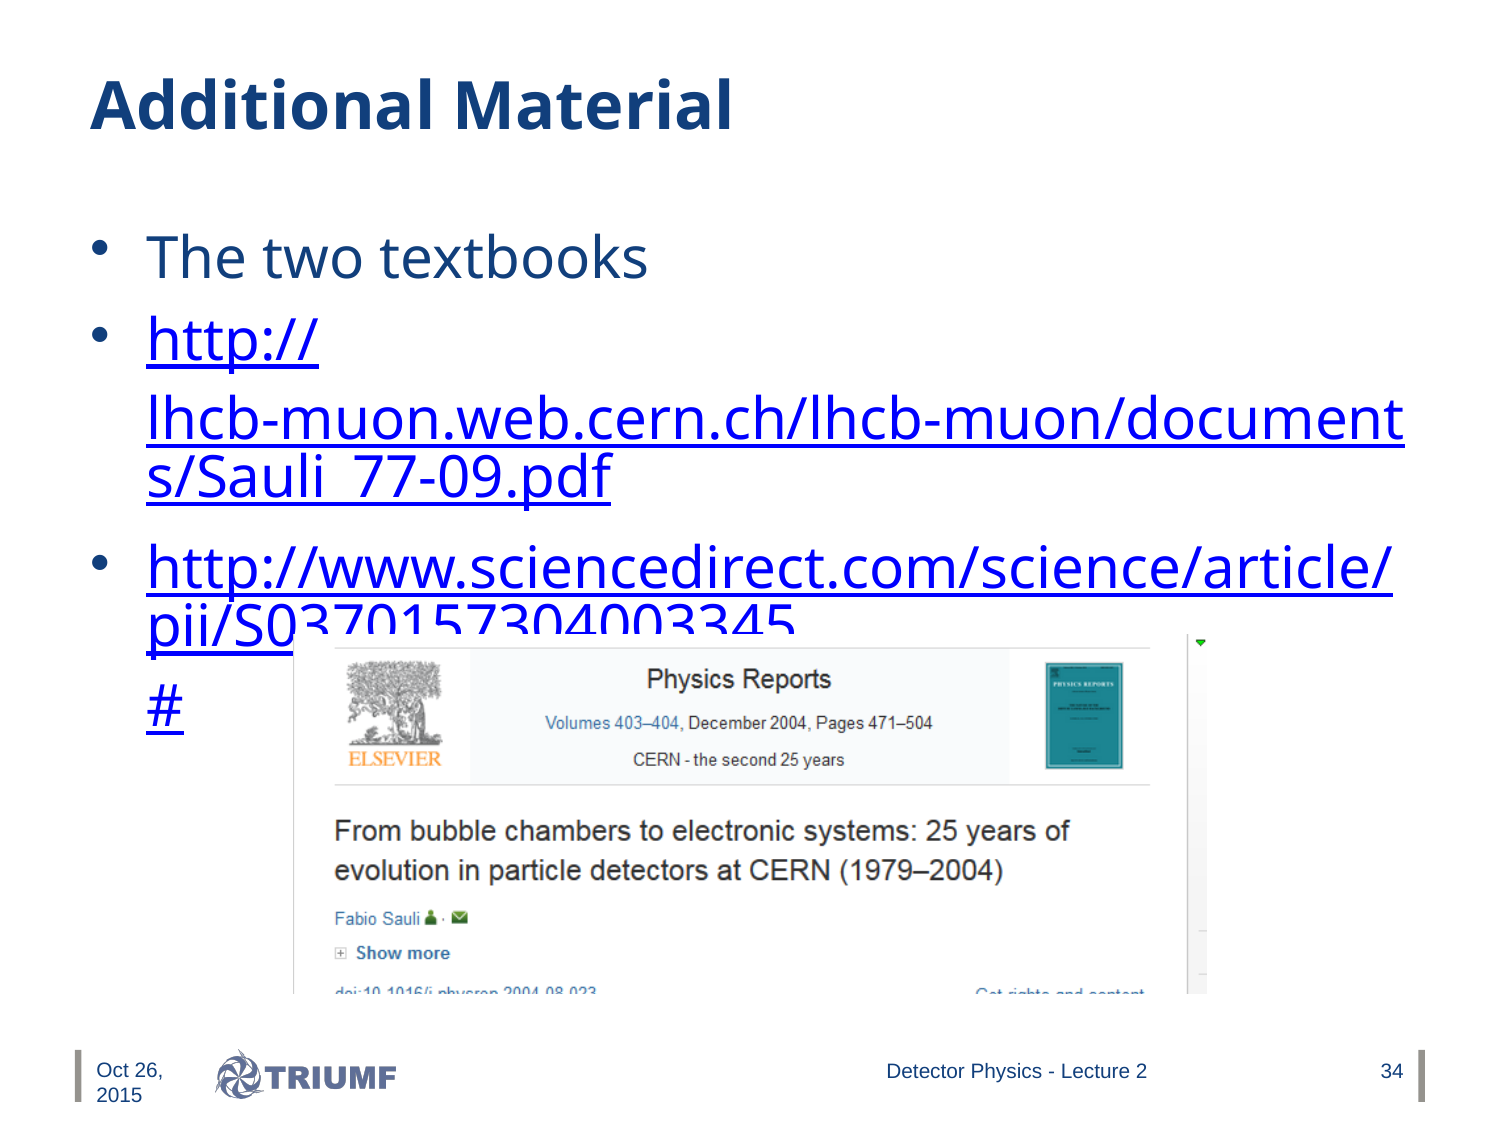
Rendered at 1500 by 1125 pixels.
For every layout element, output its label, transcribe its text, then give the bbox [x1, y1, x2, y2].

footer Detector Physics - Lecture 2 [394, 1049, 1163, 1125]
picture [292, 634, 1208, 994]
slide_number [81, 1048, 213, 1125]
title Additional Material [74, 61, 1426, 162]
list The two textbooks http://lhcb-muon.web.cern.ch/lhcb-muon/documents/Sauli_77-09.pdf http://www.sciencedirect.com/science/article/pii/S0370157304003345# [74, 212, 1426, 1001]
slide_number 34 [1182, 1049, 1419, 1125]
